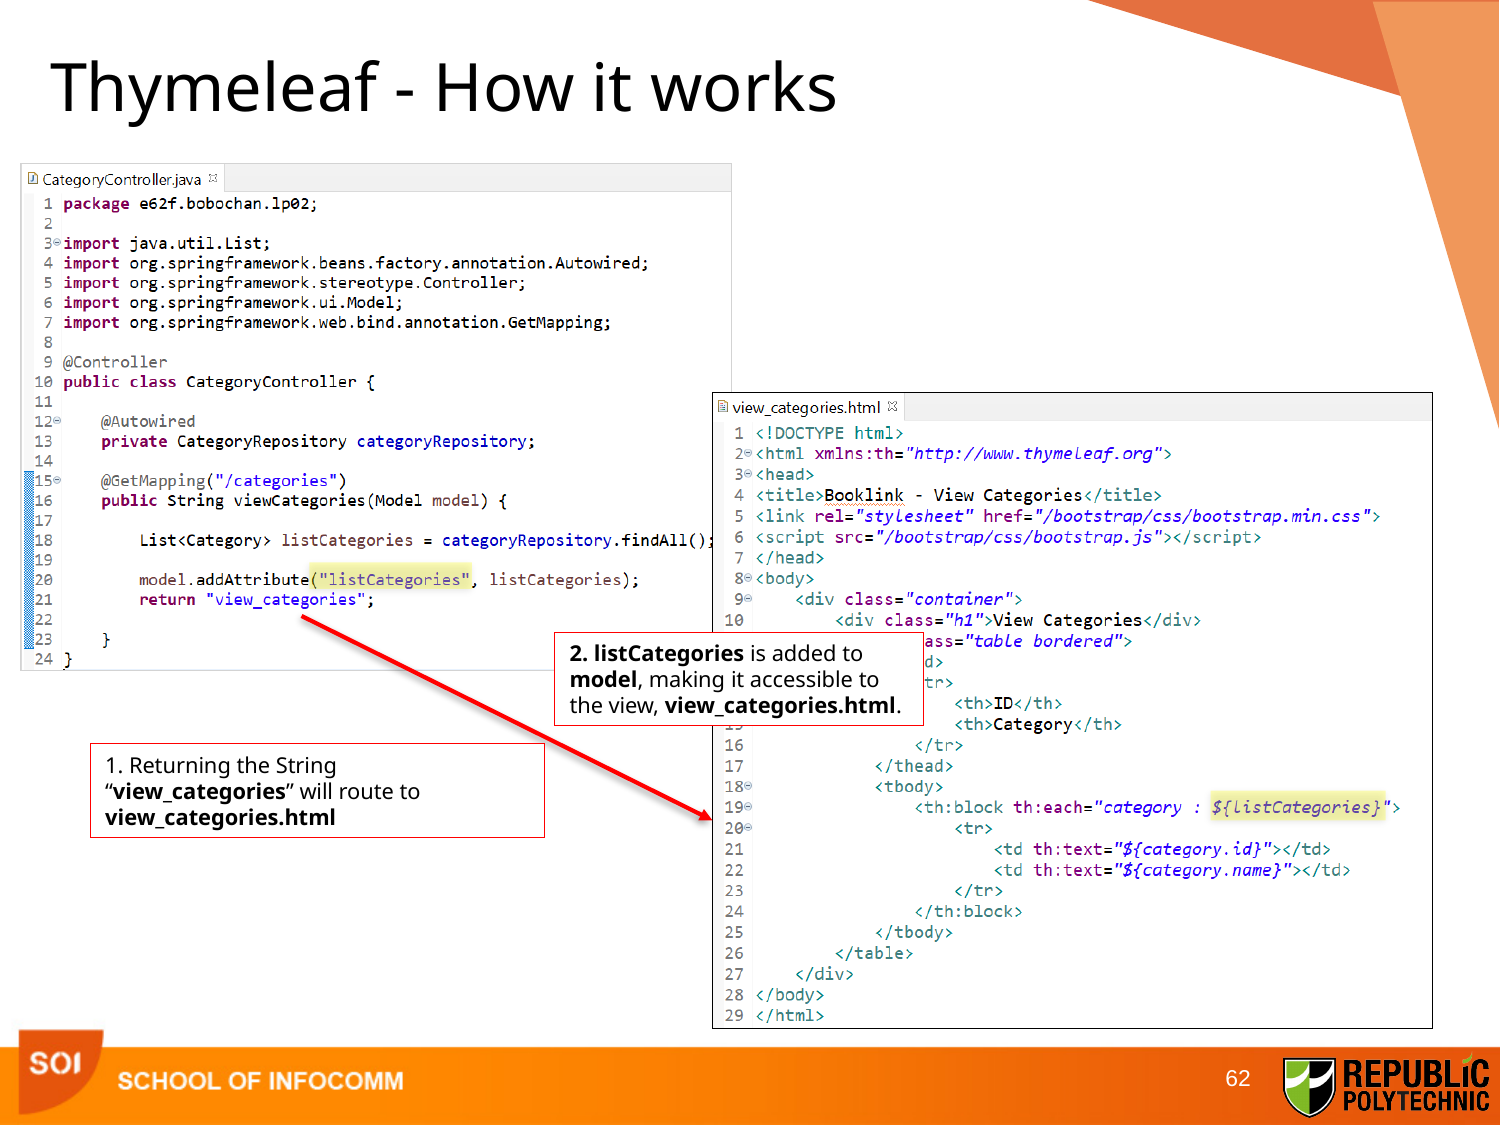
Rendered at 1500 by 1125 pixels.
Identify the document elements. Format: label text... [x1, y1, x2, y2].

slide_number 62 [1210, 1056, 1500, 1117]
text_box 1. Returning the String “view_categories” will route to view_categories.html [90, 743, 545, 838]
picture [0, 0, 1500, 1125]
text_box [301, 615, 713, 821]
title Thymeleaf - How it works [35, 37, 1055, 137]
